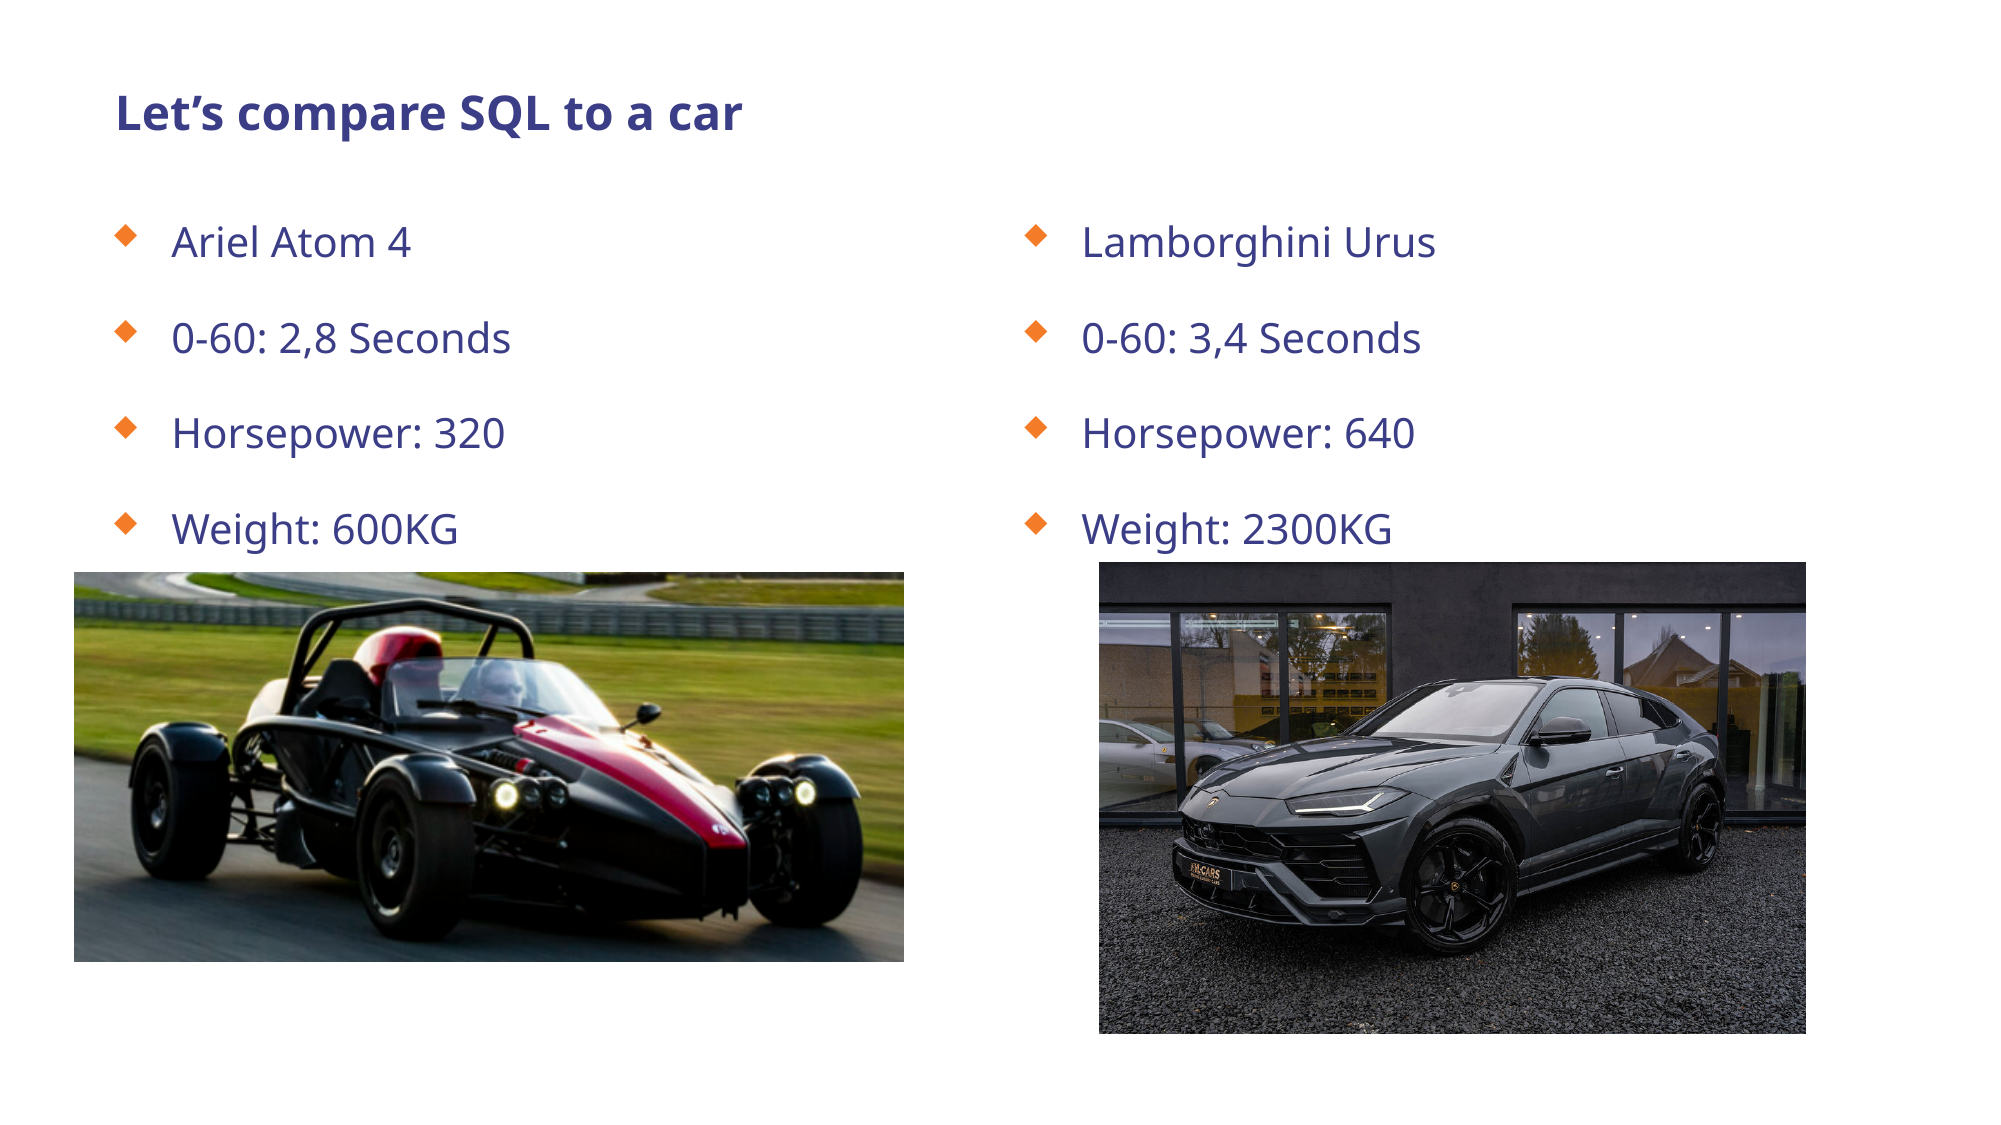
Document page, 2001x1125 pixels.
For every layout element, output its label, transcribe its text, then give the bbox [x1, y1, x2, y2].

list Lamborghini Urus 0-60: 3,4 Seconds Horsepower: 640 Weight: 2300KG [1010, 208, 1895, 1083]
picture [73, 572, 905, 963]
list Ariel Atom 4 0-60: 2,8 Seconds Horsepower: 320 Weight: 600KG [99, 208, 985, 1083]
picture [1098, 561, 1806, 1035]
title Let’s compare SQL to a car [99, 45, 1900, 185]
